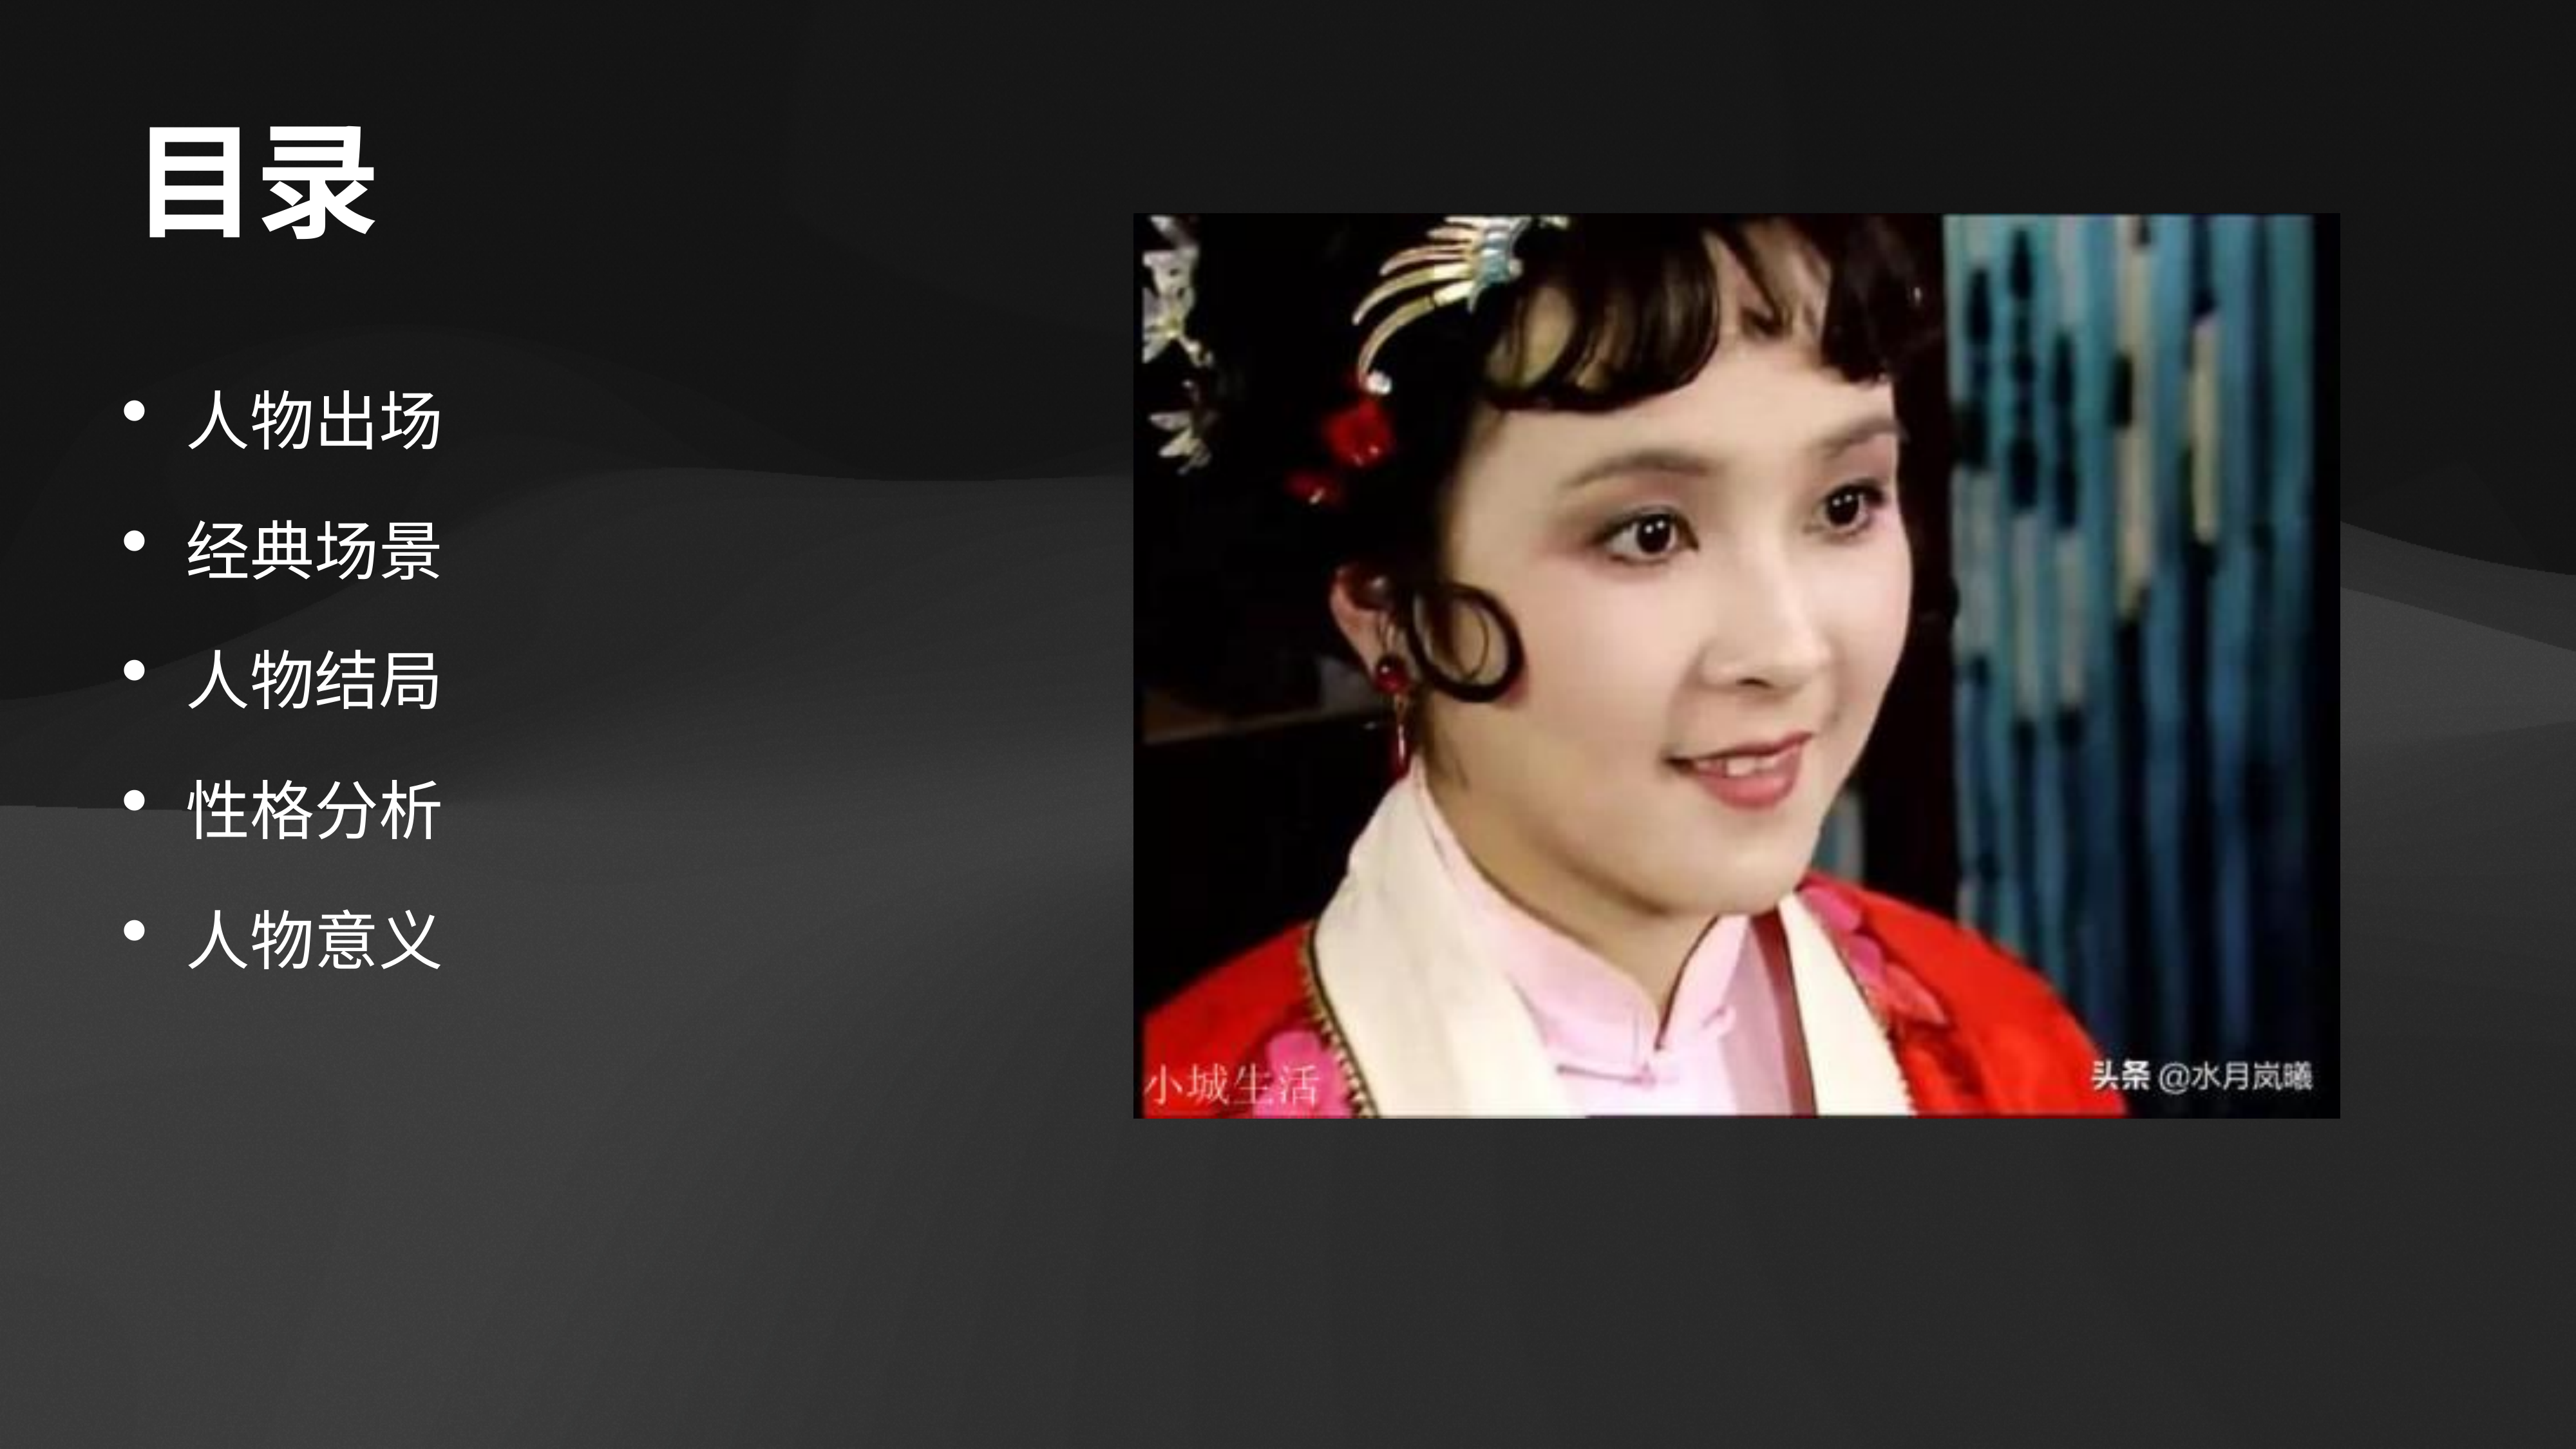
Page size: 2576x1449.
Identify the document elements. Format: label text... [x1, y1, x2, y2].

list 人物出场 经典场景 人物结局 性格分析 人物意义 [115, 383, 2438, 1256]
list 目录 [127, 126, 2426, 313]
picture [0, 0, 2576, 1449]
